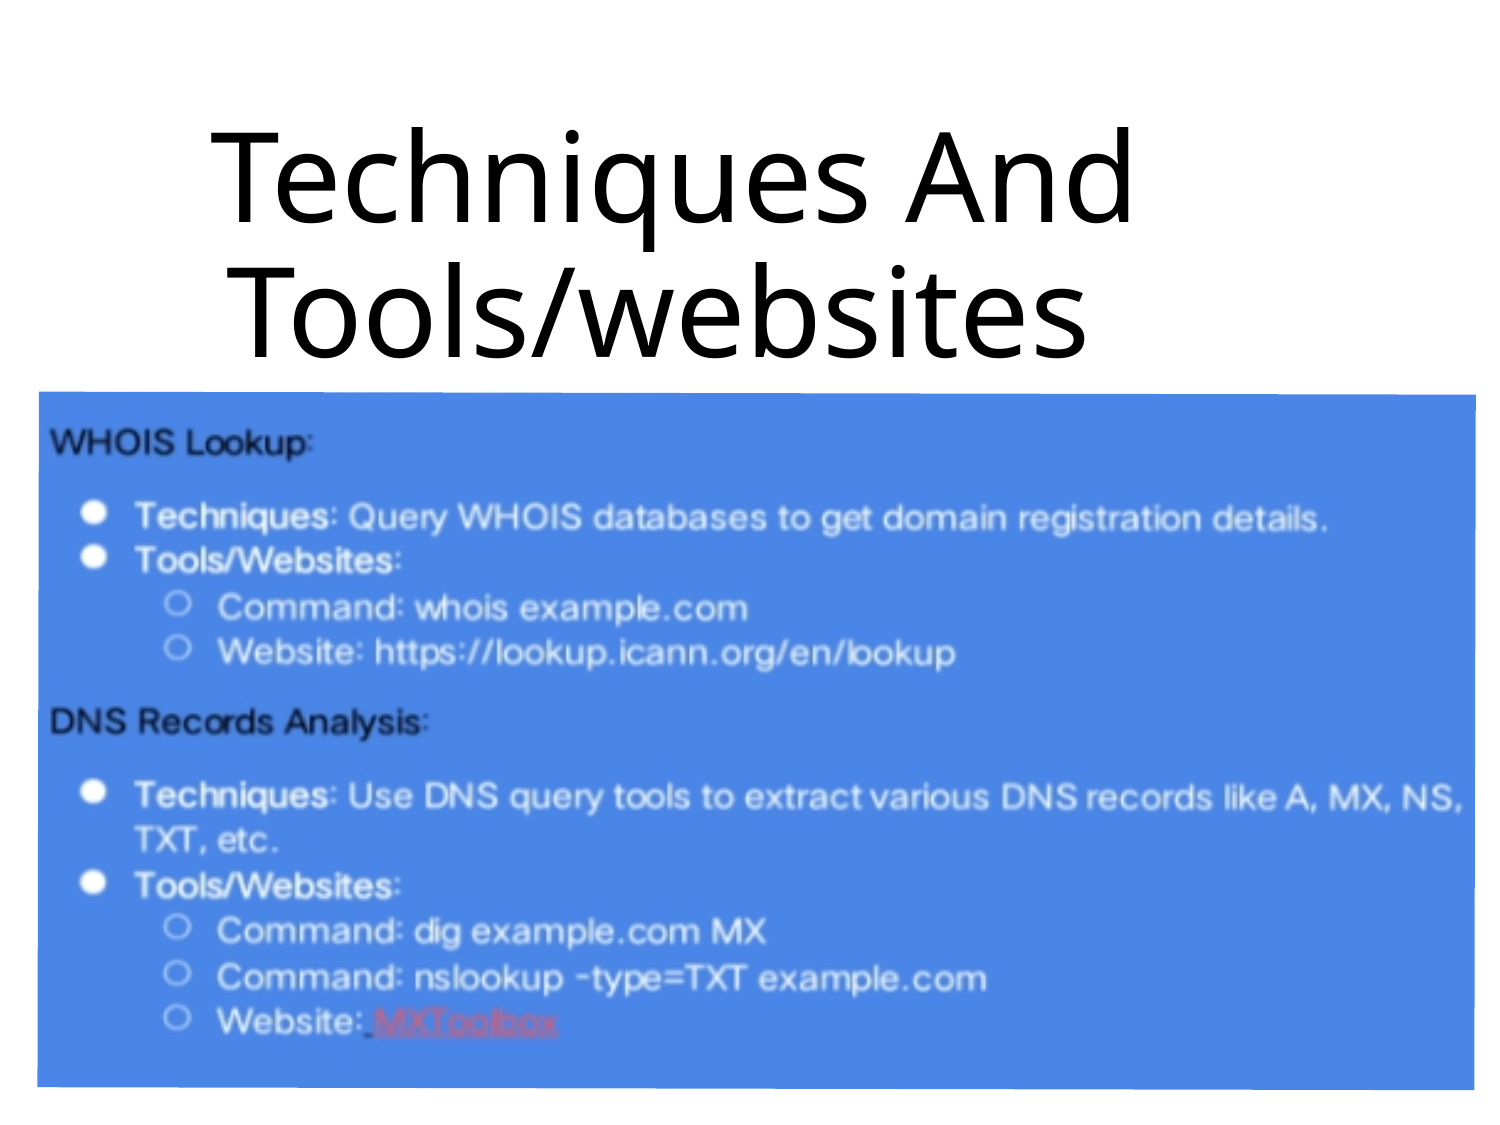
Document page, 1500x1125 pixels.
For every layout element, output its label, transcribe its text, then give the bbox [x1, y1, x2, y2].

picture [37, 391, 1476, 1091]
title Techniques And Tools/websites [37, 0, 1313, 392]
